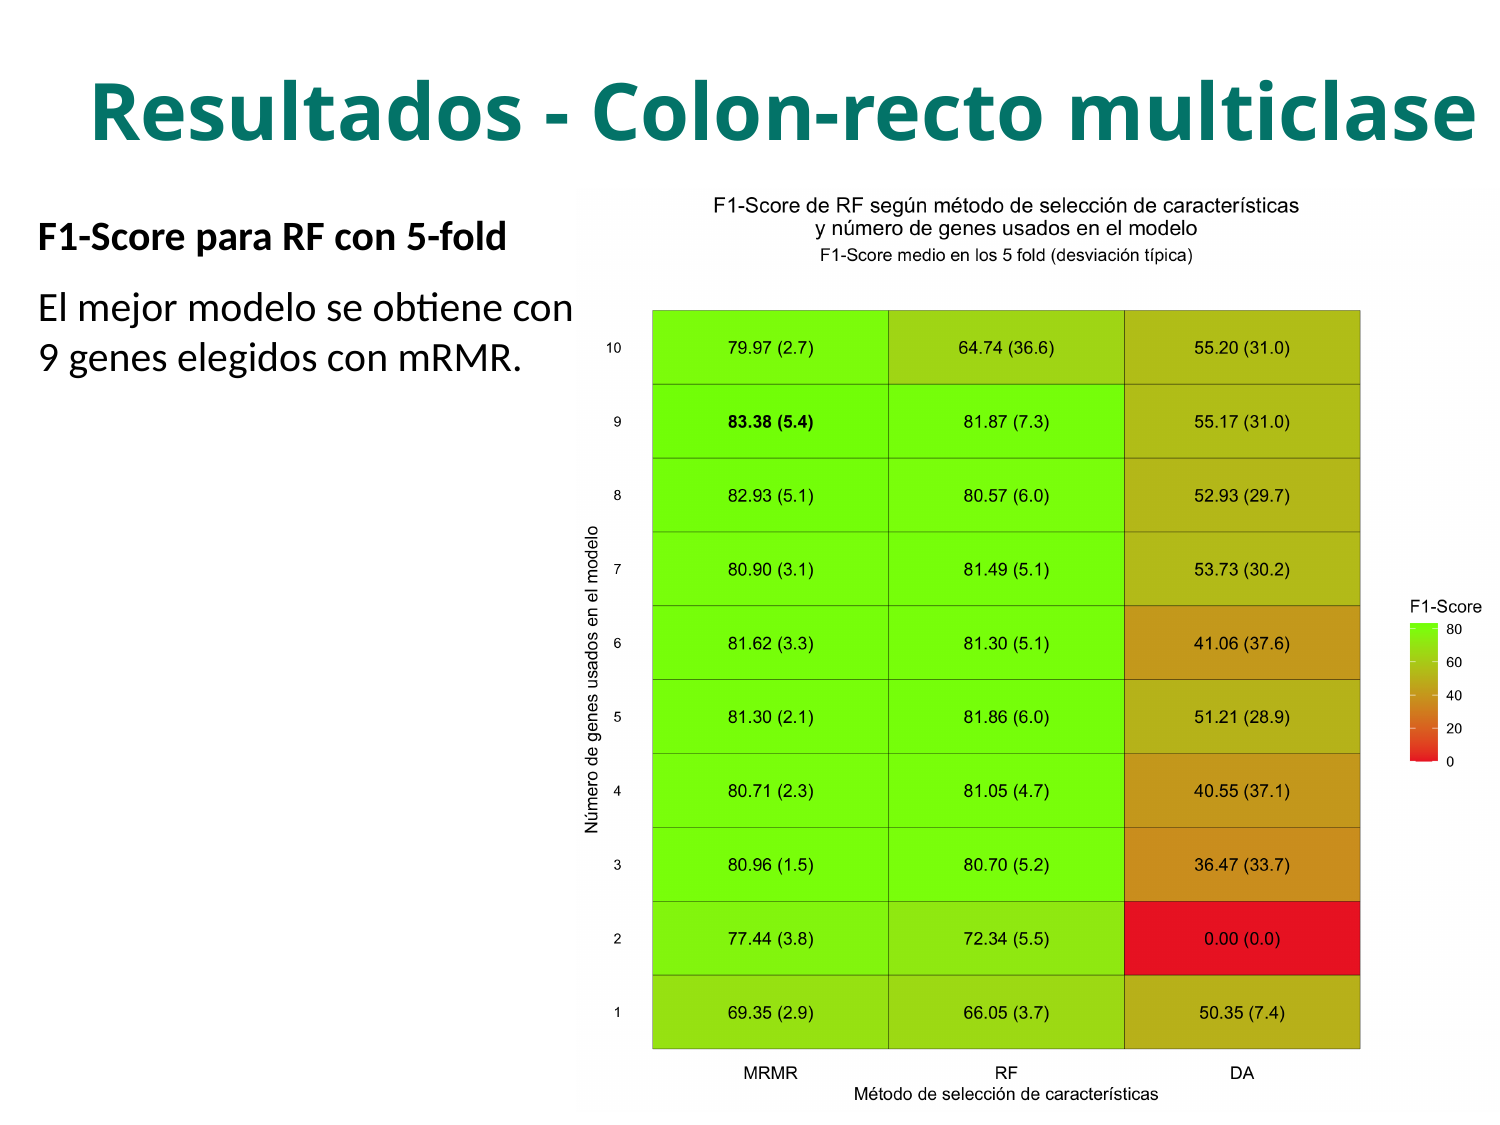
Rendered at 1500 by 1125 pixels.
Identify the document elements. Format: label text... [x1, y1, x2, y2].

text_box F1-Score para RF con 5-fold El mejor modelo se obtiene con 9 genes elegidos con mRMR. [0, 201, 576, 1014]
picture [576, 188, 1500, 1112]
text_box Resultados - Colon-recto multiclase [0, 0, 1500, 201]
